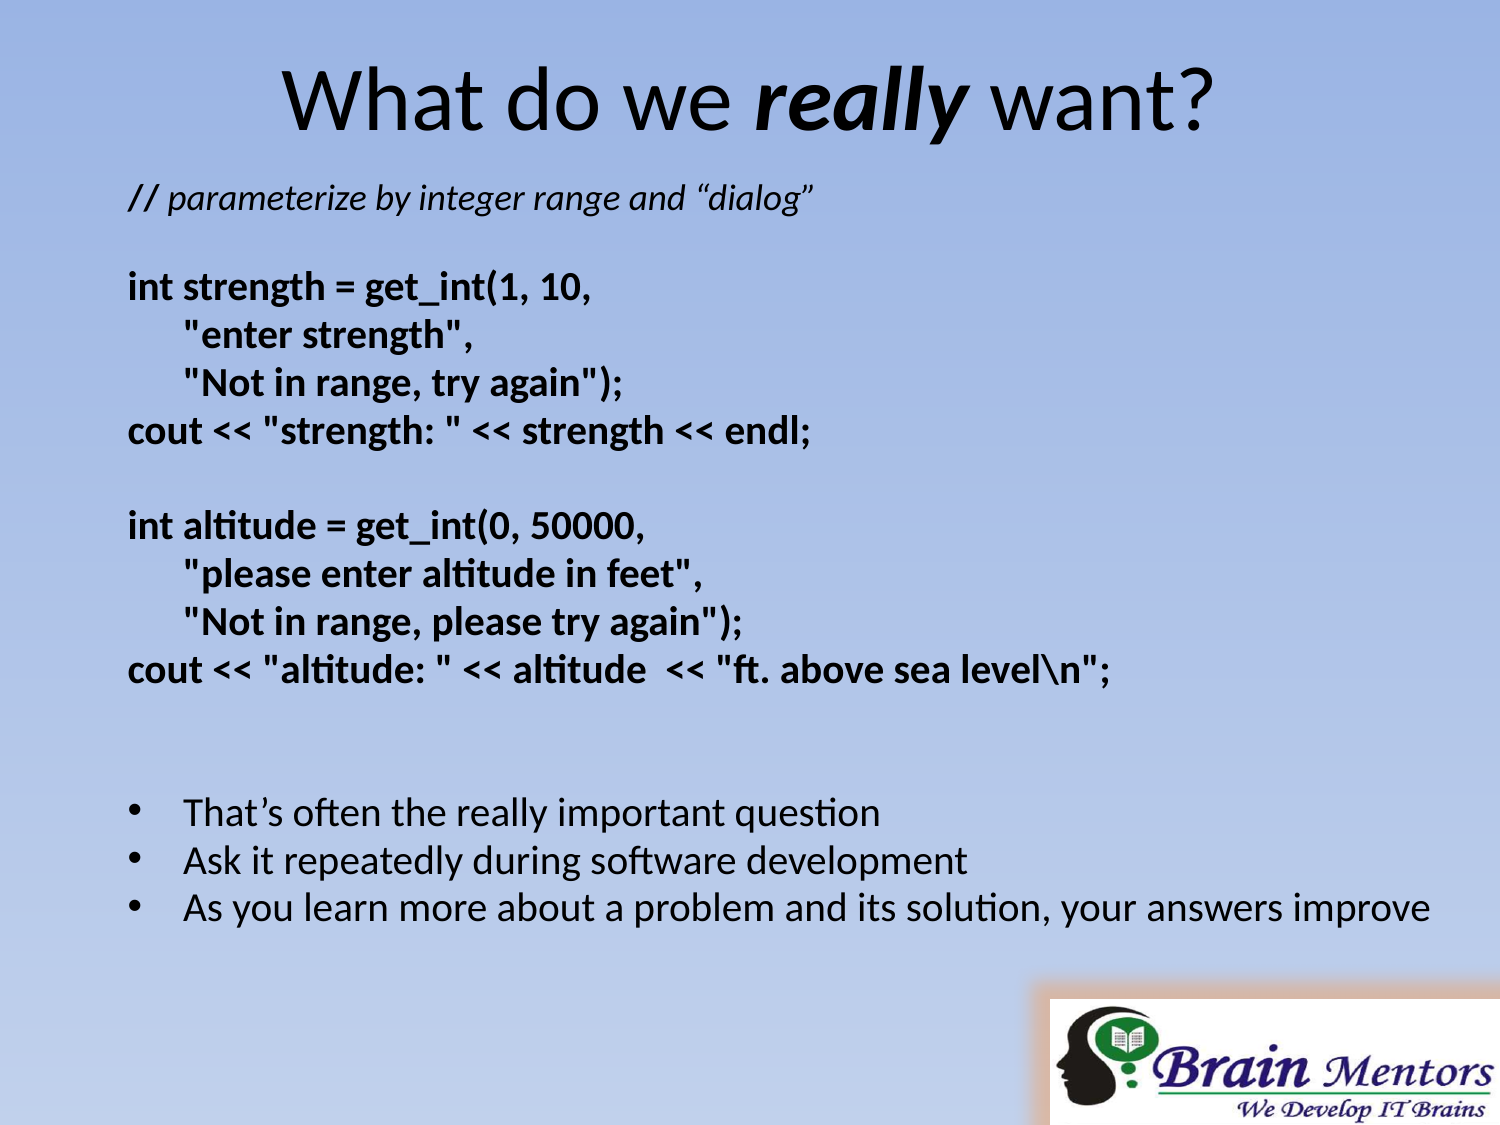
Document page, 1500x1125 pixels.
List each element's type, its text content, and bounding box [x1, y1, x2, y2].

picture [1049, 999, 1500, 1125]
list // parameterize by integer range and “dialog” int strength = get_int(1, 10, "enter strength", "Not in range, try again"); cout << "strength: " << strength << endl; int altitude = get_int(0, 50000, "please enter altitude in feet", "Not in range, please try again"); cout << "altitude: " << altitude << "ft. above sea level\n"; That’s often the really important question Ask it repeatedly during software development As you learn more about a problem and its solution, your answers improve [112, 174, 1450, 975]
title What do we really want? [112, 0, 1388, 174]
slide_number 128 [1029, 970, 1450, 975]
